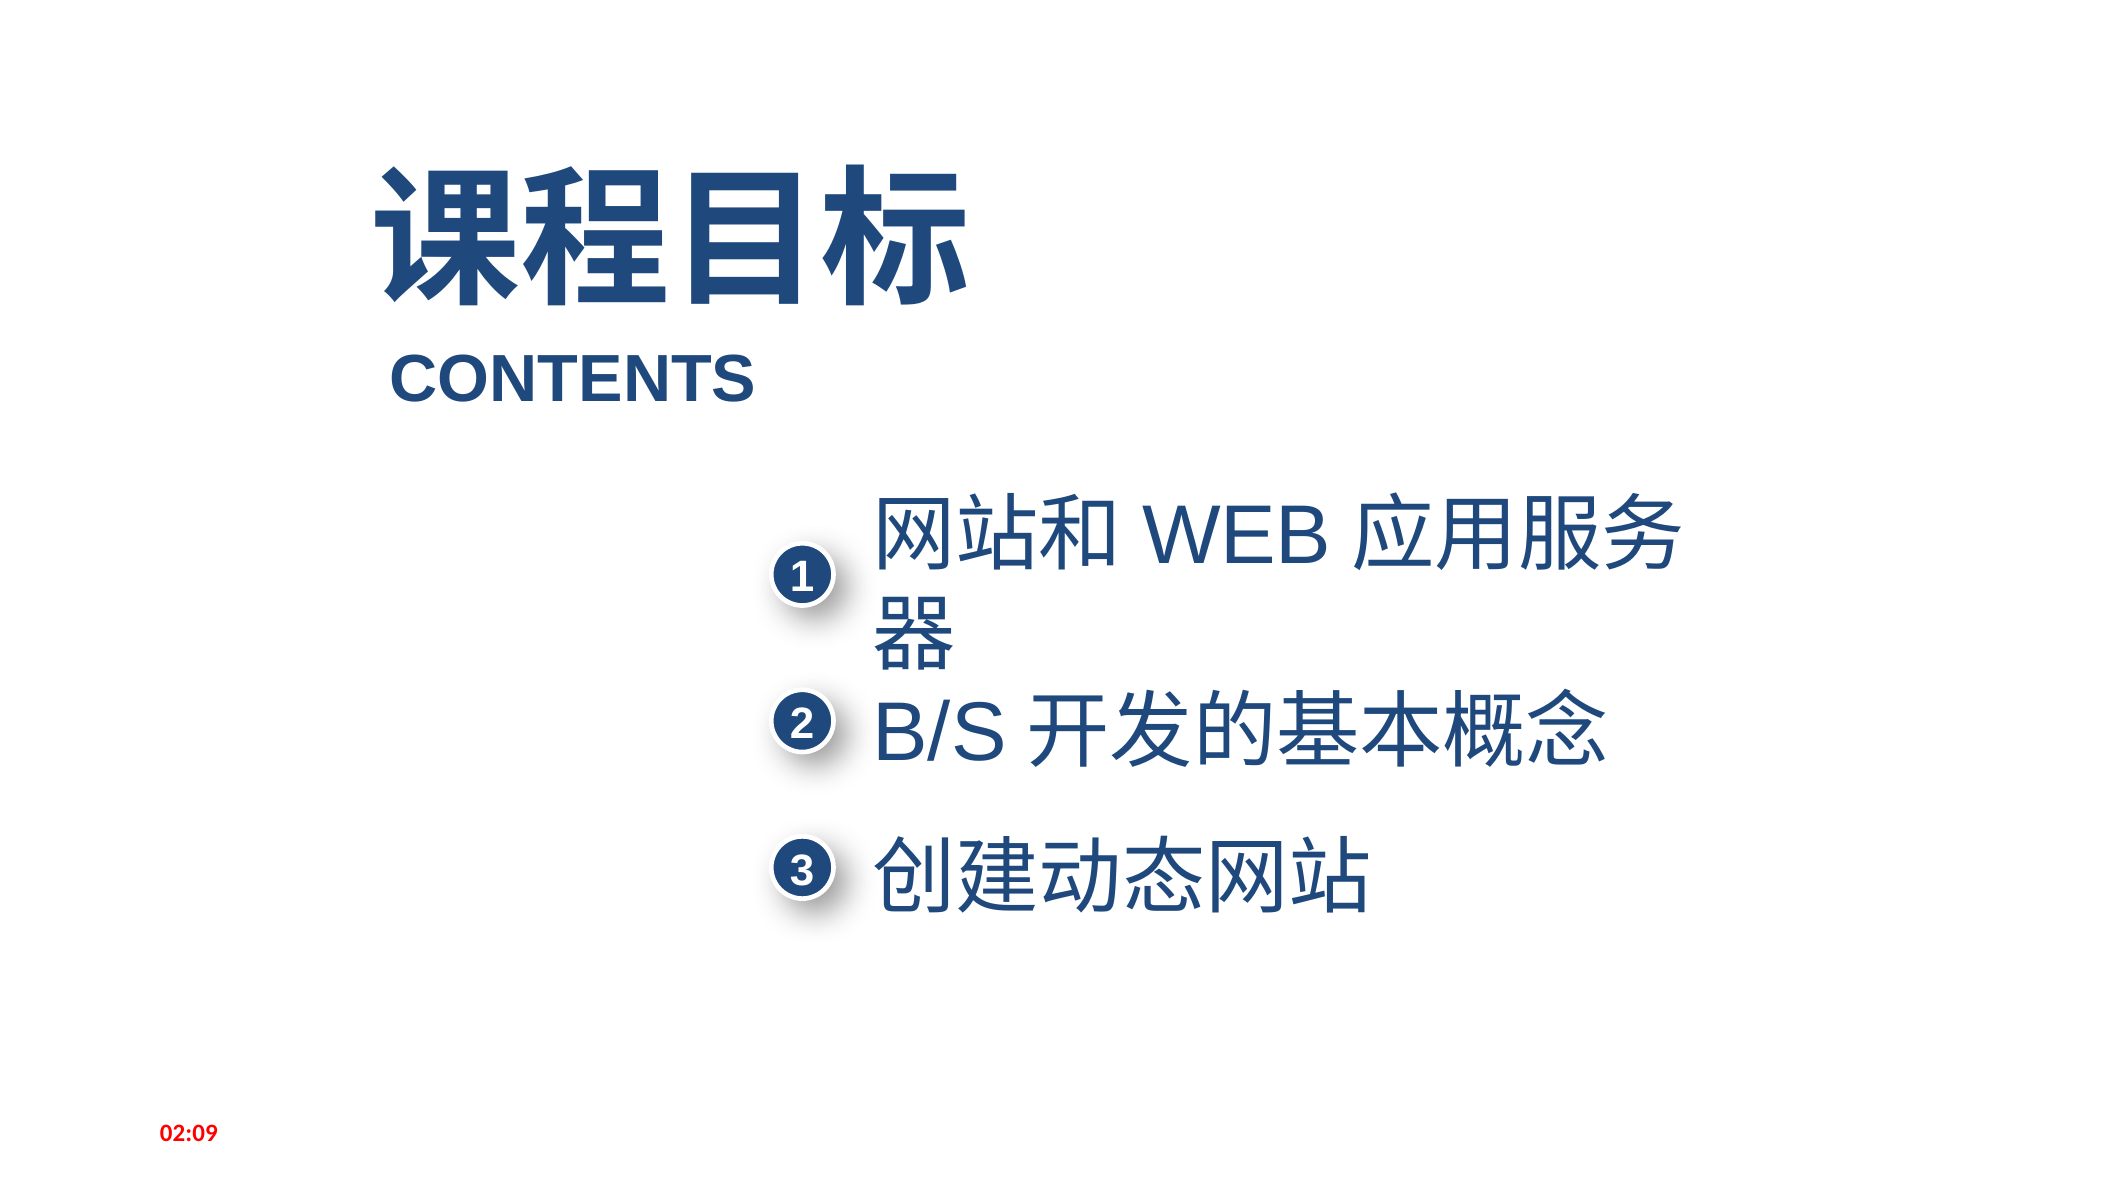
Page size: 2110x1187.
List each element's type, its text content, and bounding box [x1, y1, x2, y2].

text_box 3 [770, 835, 835, 900]
text_box 课程目标 [357, 142, 984, 323]
text_box 1 [770, 542, 835, 607]
text_box 2 [770, 688, 835, 754]
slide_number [145, 1099, 620, 1163]
text_box CONTENTS [382, 335, 765, 416]
